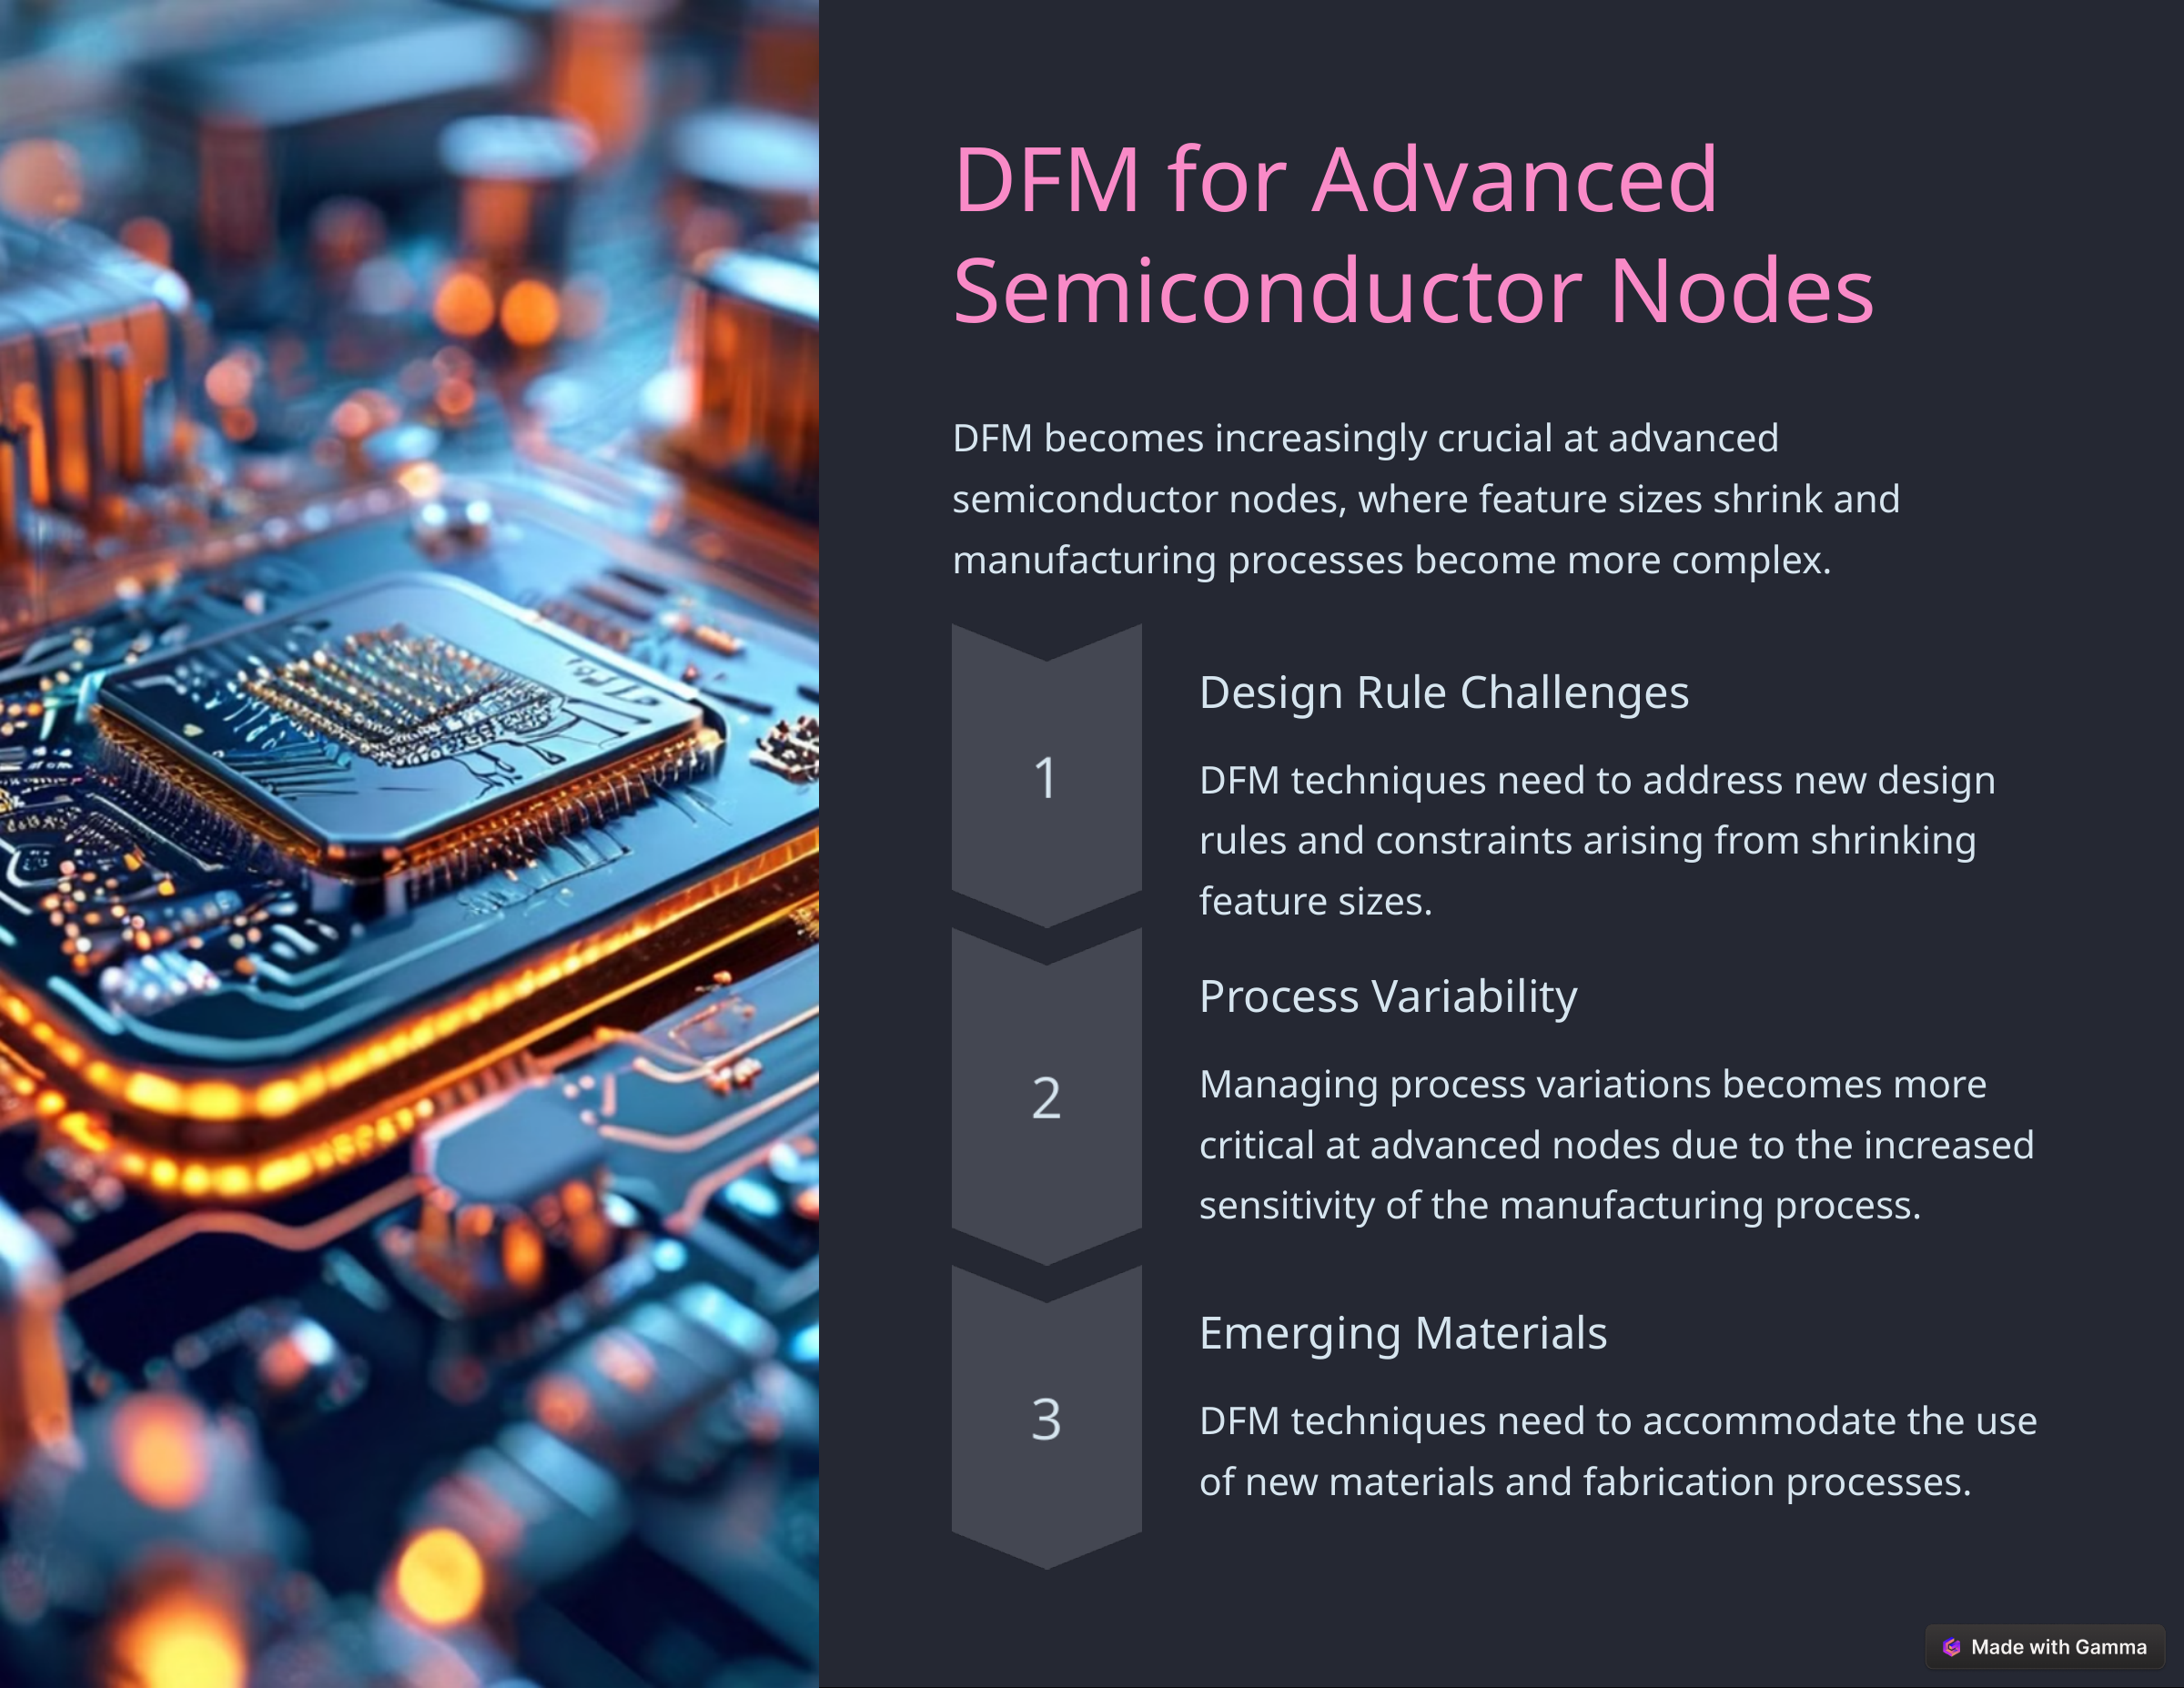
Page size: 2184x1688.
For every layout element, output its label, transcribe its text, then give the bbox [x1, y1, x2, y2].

text_box Design Rule Challenges [1198, 662, 1683, 718]
text_box DFM becomes increasingly crucial at advanced semiconductor nodes, where feature sizes shrink and manufacturing processes become more complex. [952, 399, 2051, 581]
text_box DFM techniques need to address new design rules and constraints arising from shrinking feature sizes. [1198, 741, 2051, 863]
text_box DFM techniques need to accommodate the use of new materials and fabrication processes. [1198, 1381, 2051, 1504]
picture [0, 0, 819, 1688]
picture [952, 623, 1142, 1570]
text_box DFM for Advanced Semiconductor Nodes [952, 118, 2051, 342]
text_box Emerging Materials [1198, 1303, 1647, 1359]
picture [1916, 1615, 2174, 1678]
text_box Managing process variations becomes more critical at advanced nodes due to the increased sensitivity of the manufacturing process. [1198, 1045, 2051, 1228]
text_box Process Variability [1198, 965, 1647, 1022]
